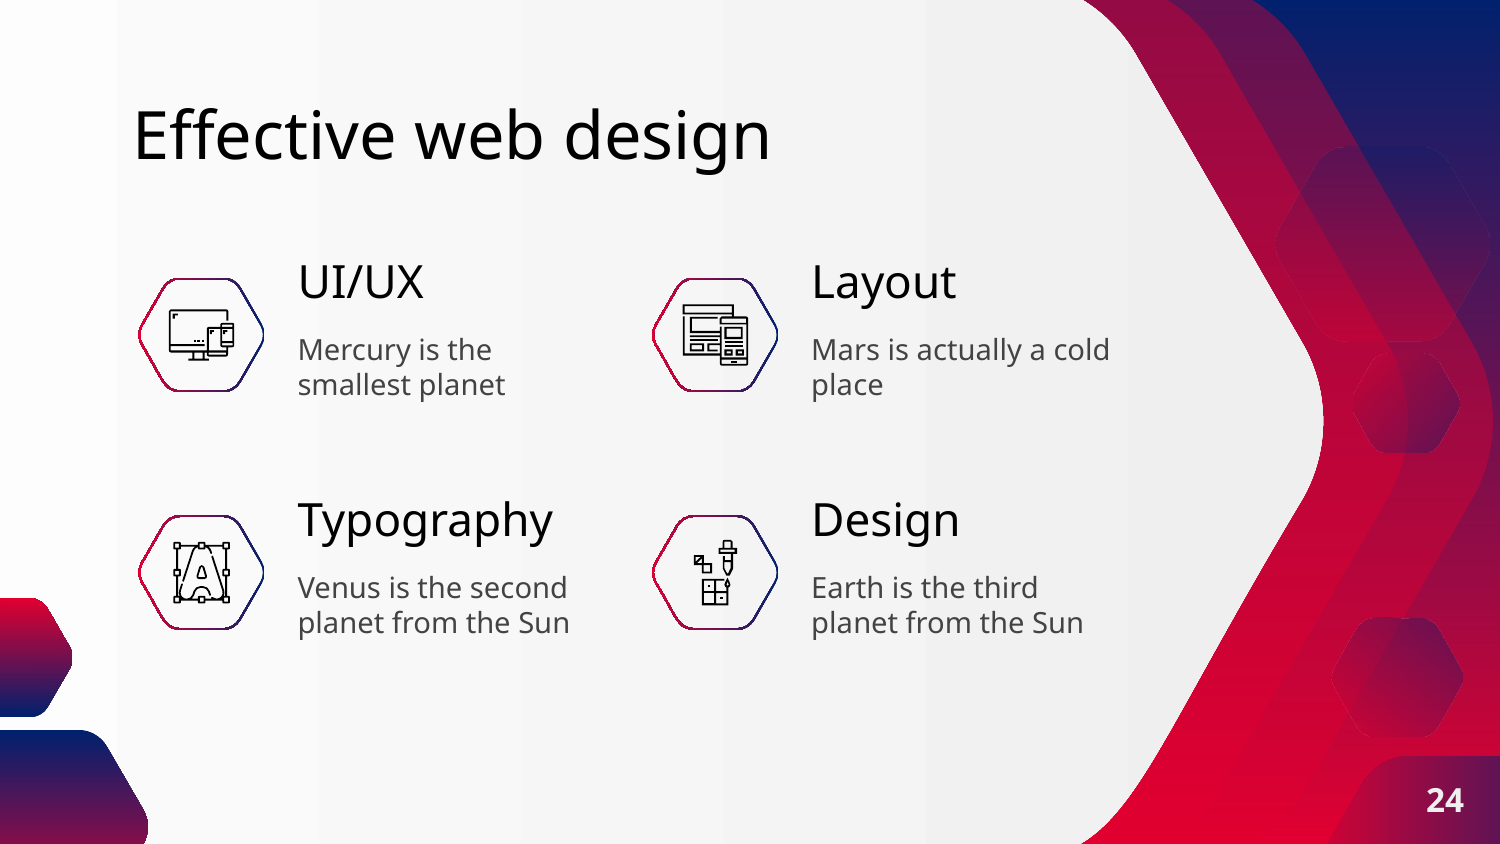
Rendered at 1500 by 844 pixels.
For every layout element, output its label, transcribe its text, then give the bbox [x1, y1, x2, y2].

text_box [138, 515, 265, 631]
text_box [173, 541, 231, 604]
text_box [168, 309, 235, 361]
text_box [682, 303, 749, 366]
subtitle UI/UX [282, 260, 619, 316]
subtitle Earth is the third planet from the Sun [796, 561, 1133, 647]
text_box [652, 515, 779, 631]
subtitle Layout [796, 260, 1133, 316]
subtitle Mars is actually a cold place [796, 324, 1133, 410]
subtitle Design [796, 498, 1133, 553]
slide_number 24 [1389, 755, 1500, 844]
text_box [138, 277, 265, 393]
text_box [652, 277, 779, 393]
title Effective web design [116, 88, 1383, 177]
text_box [693, 539, 738, 606]
subtitle Venus is the second planet from the Sun [282, 561, 619, 647]
subtitle Typography [282, 498, 619, 553]
subtitle Mercury is the smallest planet [282, 324, 619, 410]
